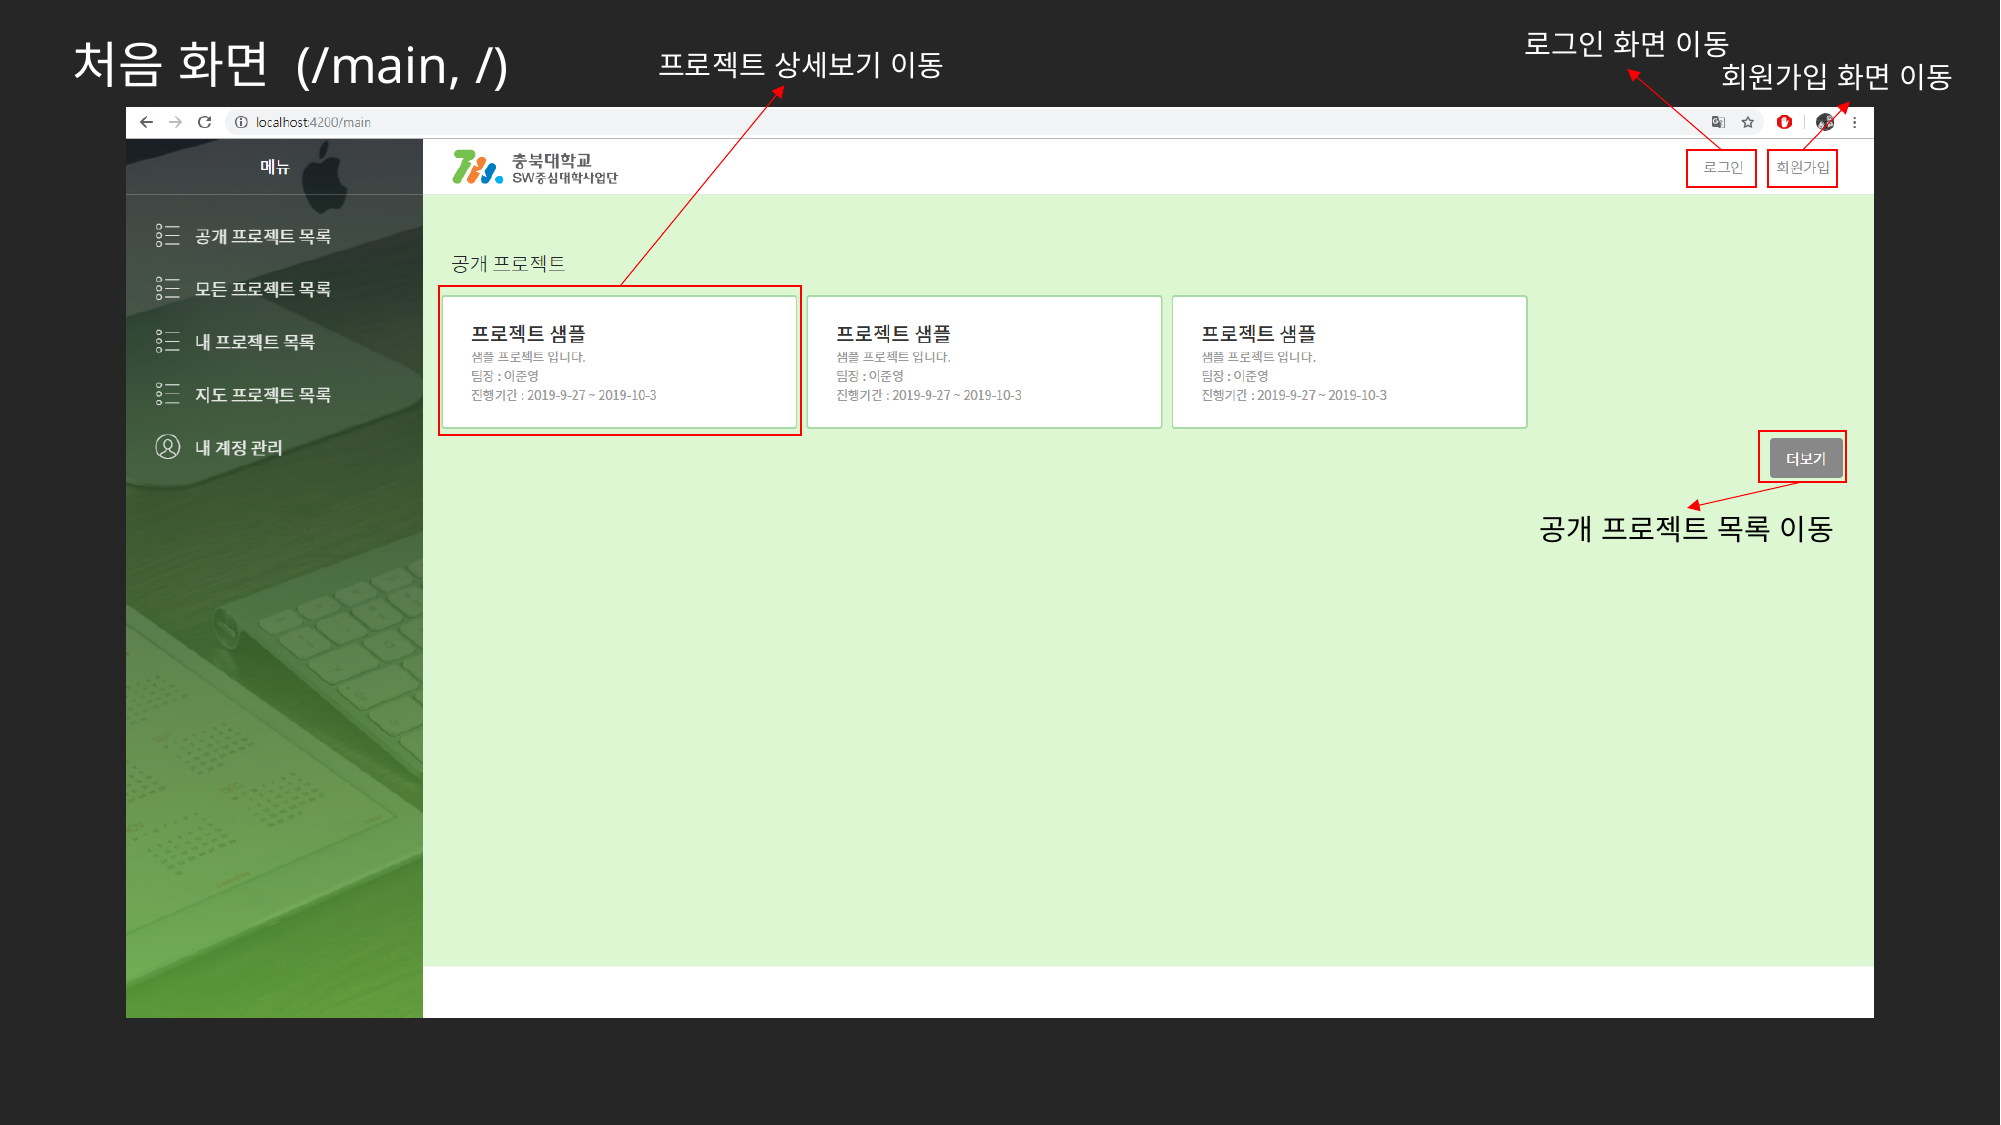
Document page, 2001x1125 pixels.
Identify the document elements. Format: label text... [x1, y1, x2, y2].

text_box 회원가입 화면 이동 [1706, 51, 1994, 102]
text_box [1802, 102, 1851, 150]
text_box 처음 화면 (/main, /) [57, 26, 524, 102]
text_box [1627, 69, 1722, 150]
text_box 프로젝트 상세보기 이동 [643, 40, 960, 90]
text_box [1687, 481, 1803, 508]
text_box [619, 85, 785, 287]
text_box 로그인 화면 이동 [1509, 19, 1745, 69]
picture [126, 107, 1874, 1018]
